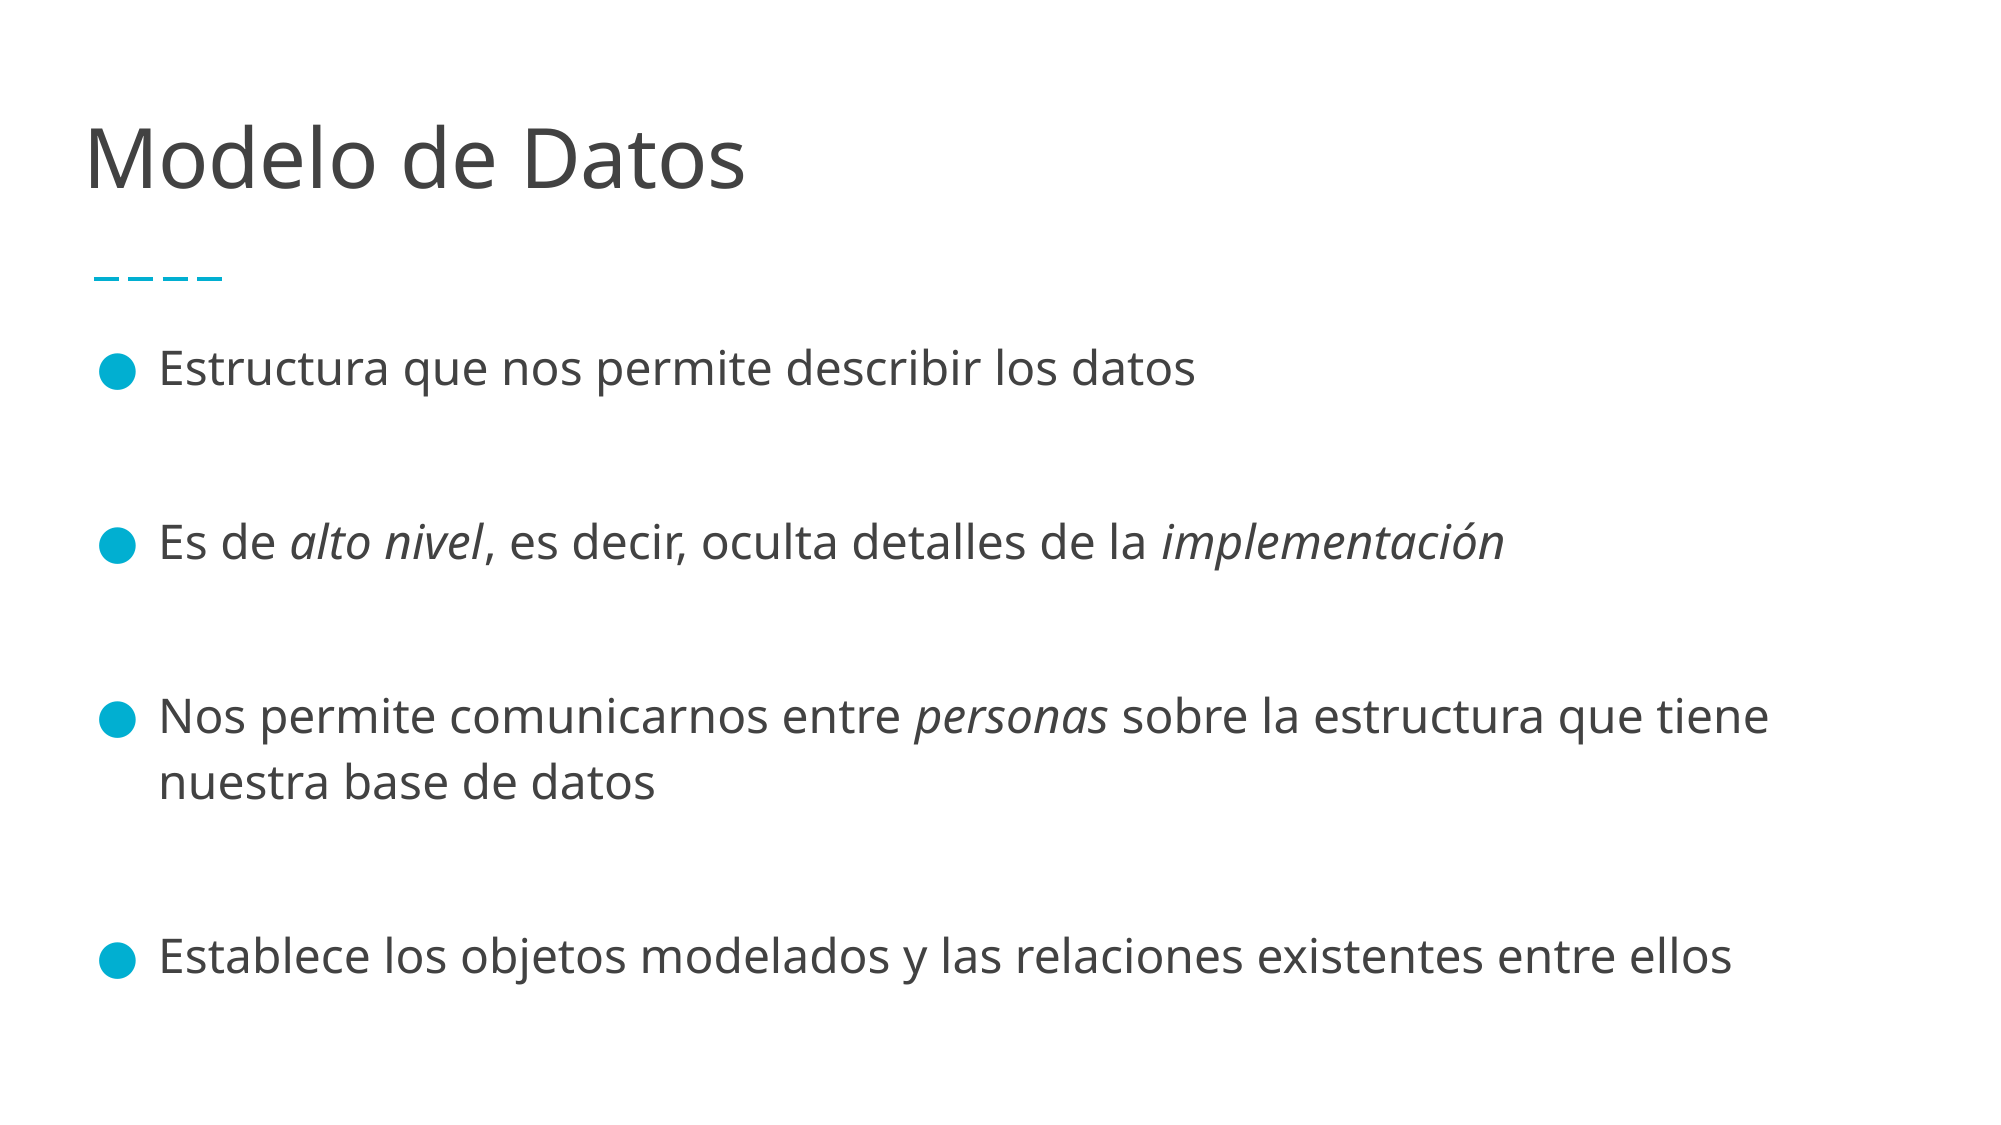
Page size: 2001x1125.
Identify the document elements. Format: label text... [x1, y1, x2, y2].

title Modelo de Datos [68, 81, 1932, 242]
list Estructura que nos permite describir los datos Es de alto nivel, es decir, oculta detalles de la implementación Nos permite comunicarnos entre personas sobre la estructura que tiene nuestra base de datos Establece los objetos modelados y las relaciones existentes entre ellos [68, 321, 1932, 1000]
